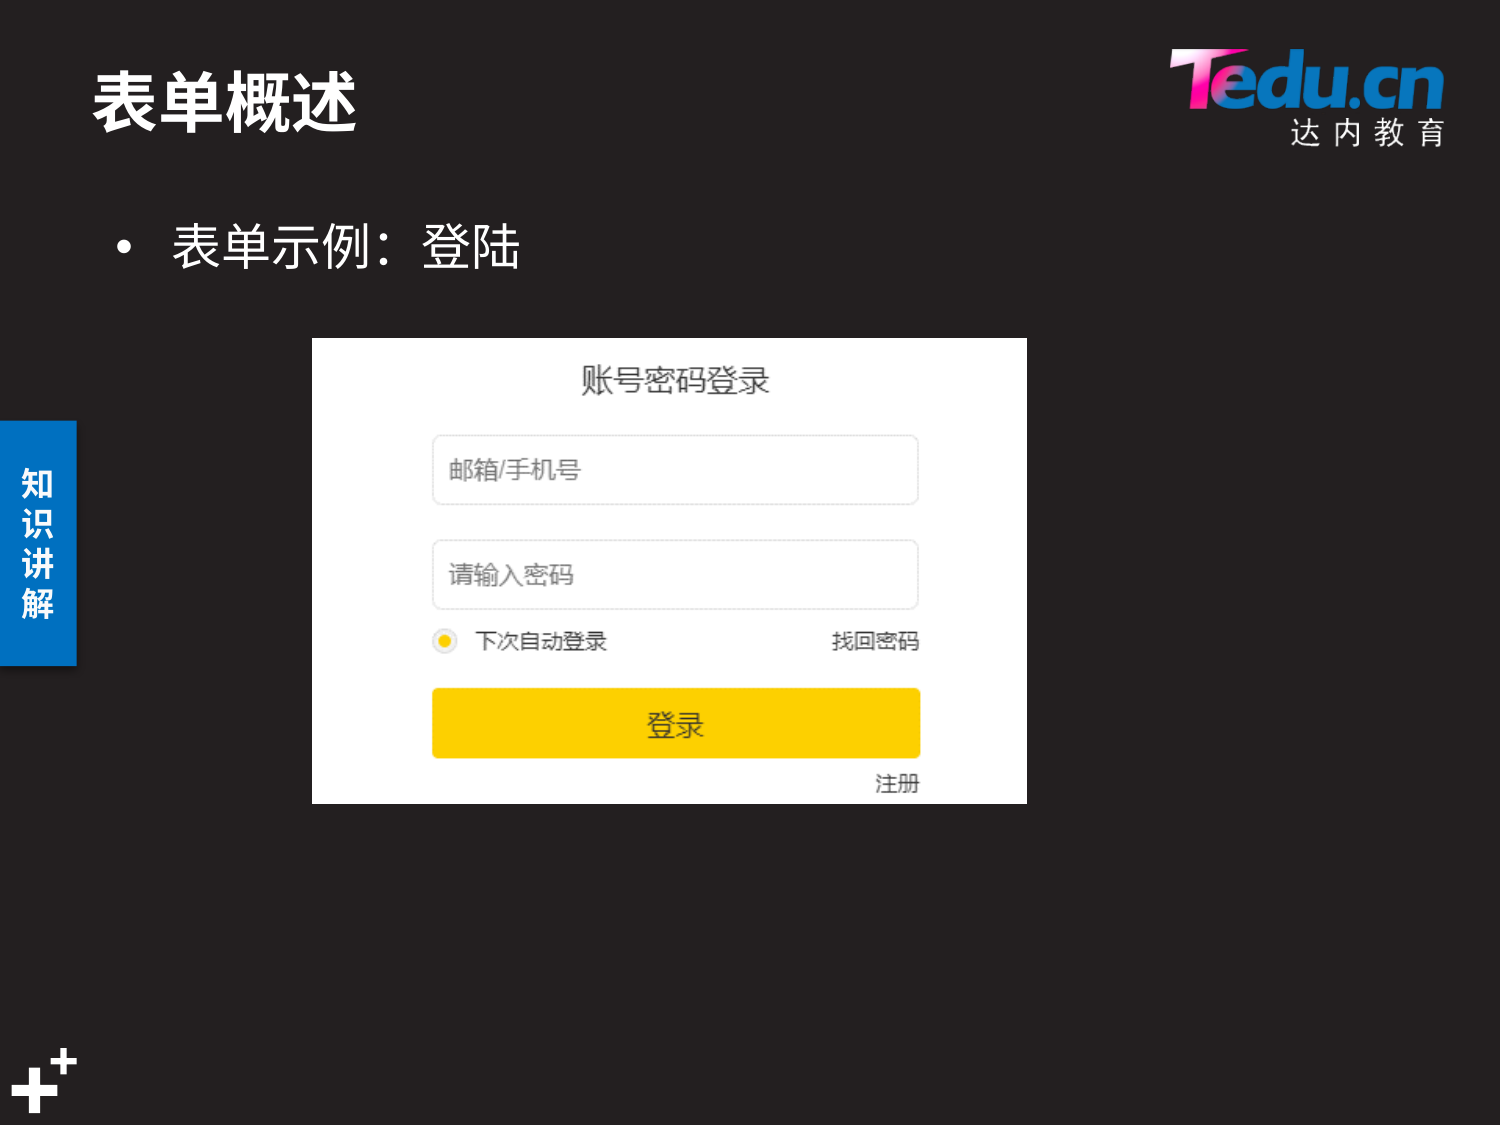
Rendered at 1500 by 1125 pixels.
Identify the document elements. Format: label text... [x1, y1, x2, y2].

picture [1157, 35, 1459, 162]
list 表单示例：登陆 [100, 196, 1436, 850]
title 表单概述 [76, 42, 1188, 160]
picture [312, 337, 1028, 804]
